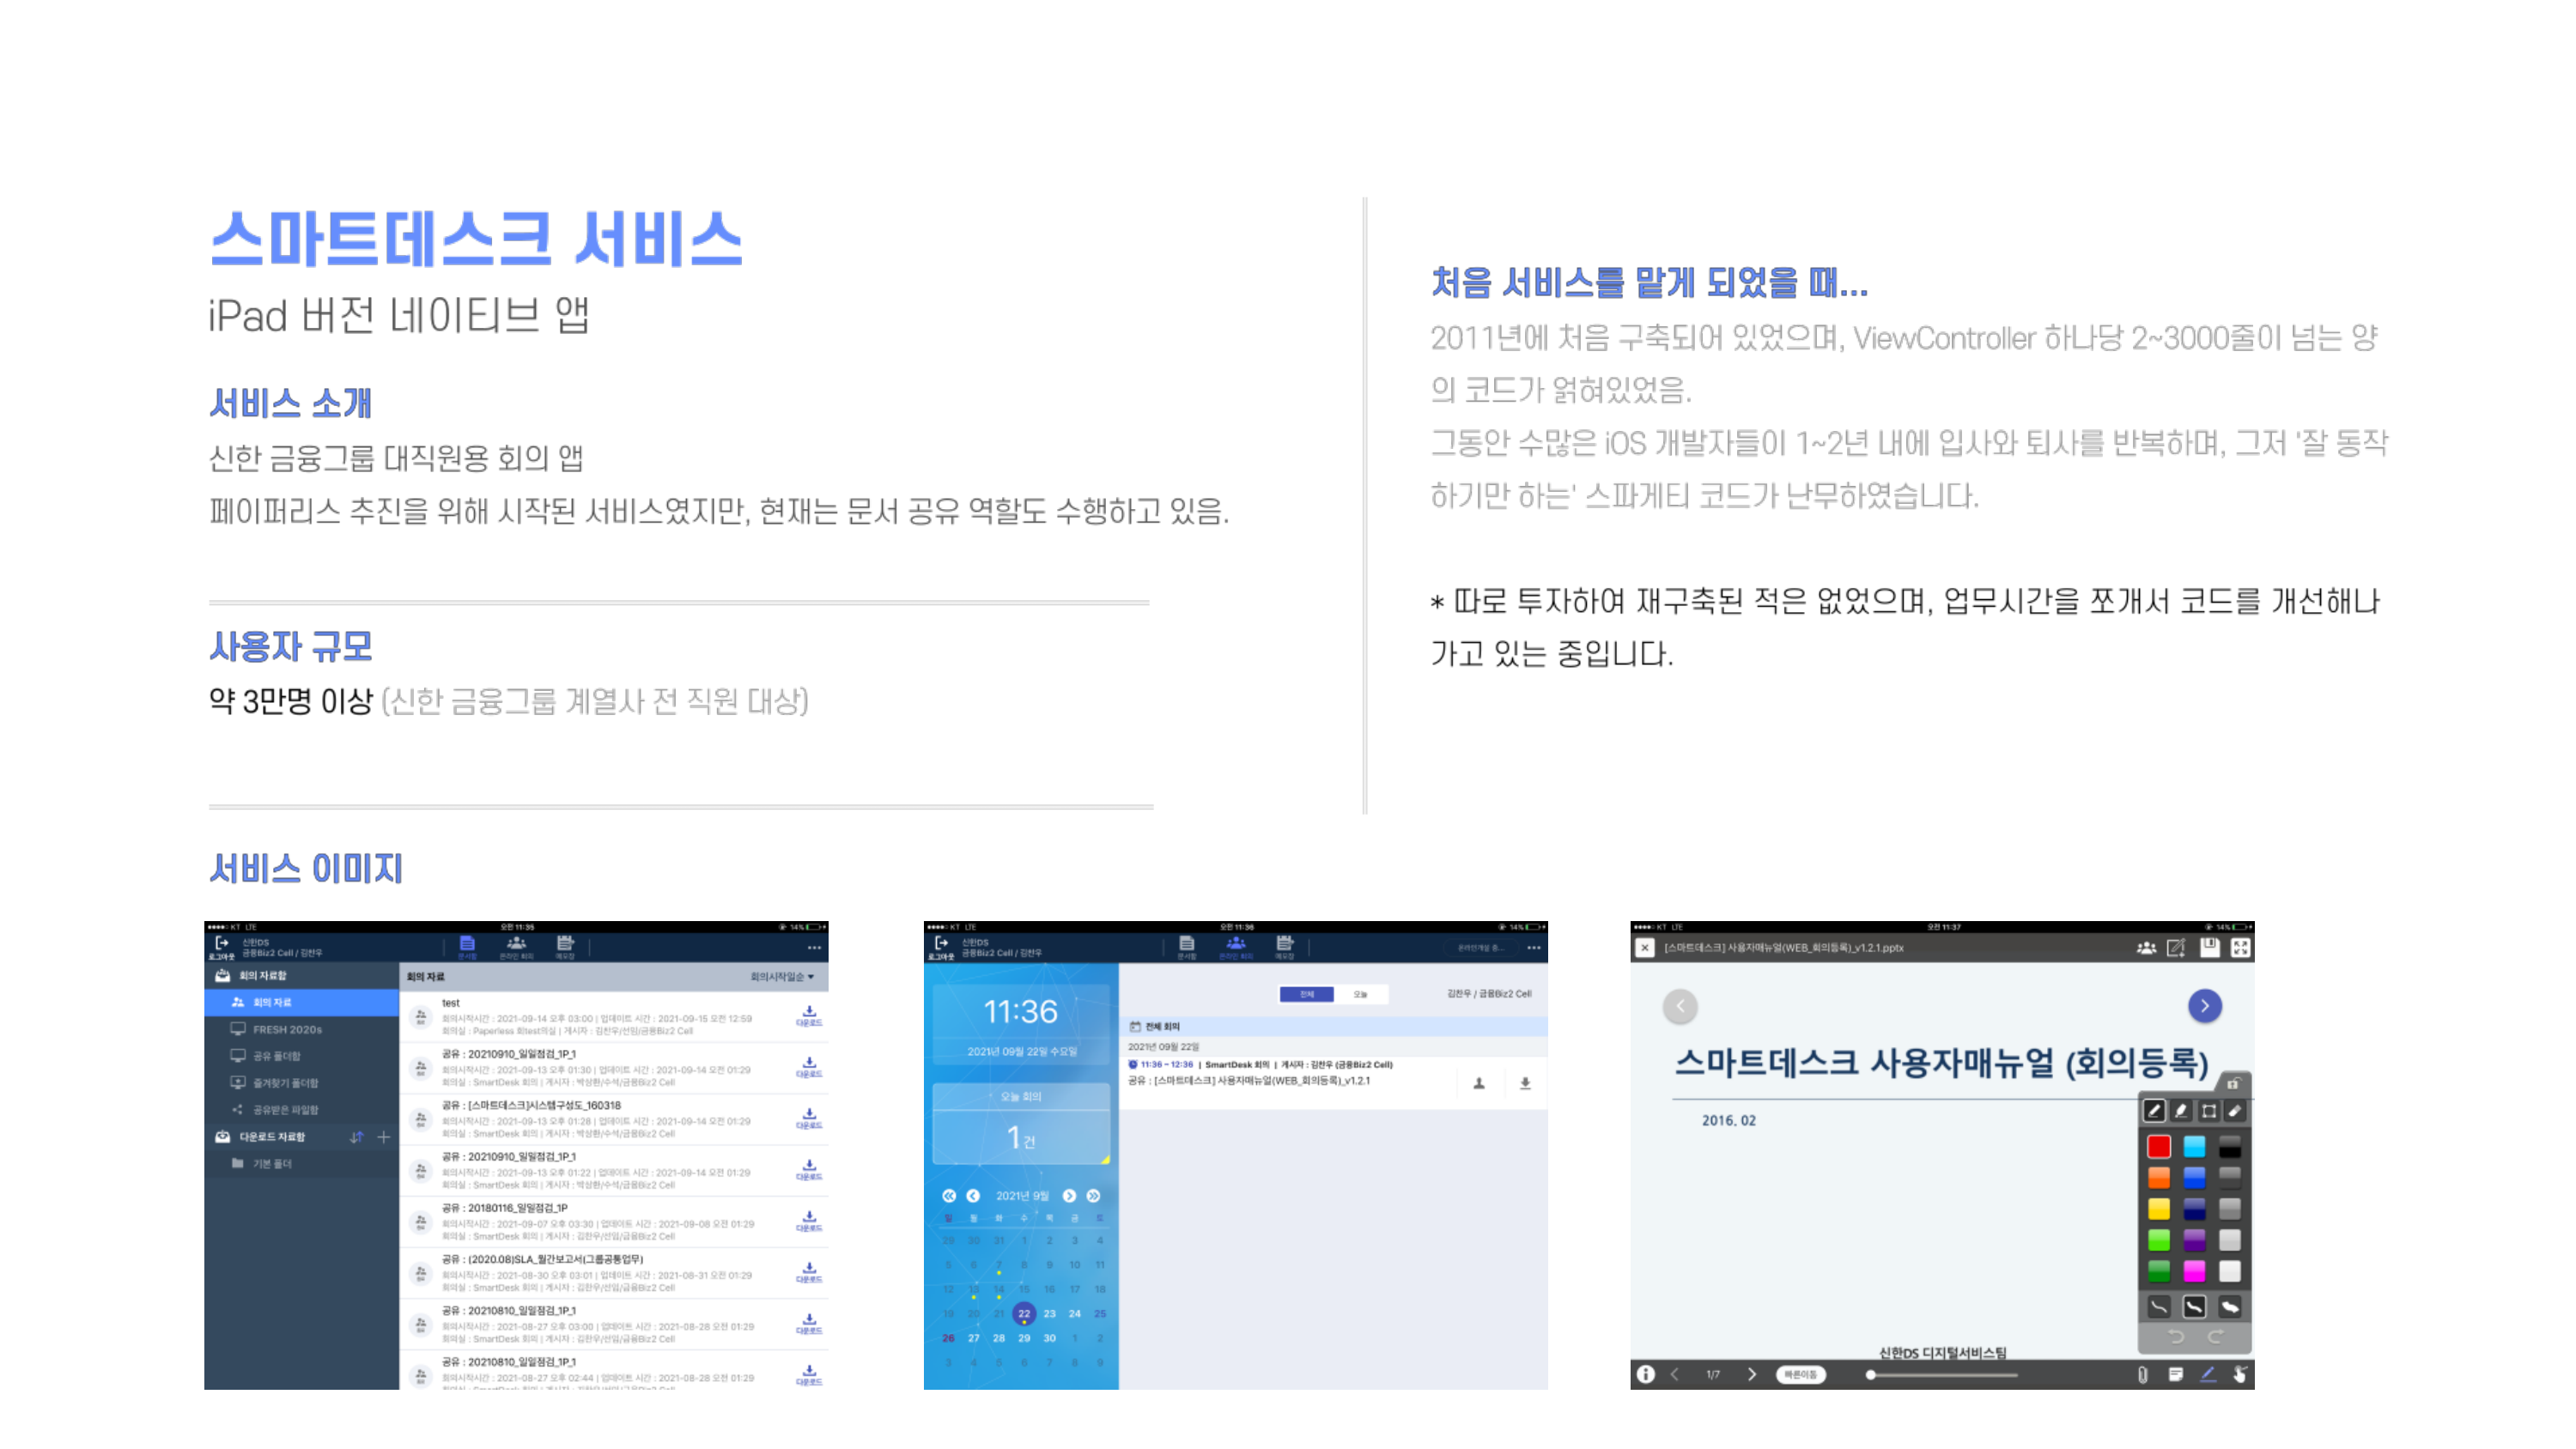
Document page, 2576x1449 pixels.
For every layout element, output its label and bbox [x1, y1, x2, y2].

picture [196, 610, 823, 743]
picture [1360, 512, 1370, 814]
picture [1418, 246, 2403, 694]
picture [1360, 197, 1370, 500]
text_box [924, 921, 1548, 1390]
text_box [209, 801, 1154, 813]
text_box [204, 921, 829, 1390]
text_box [1055, 500, 1674, 512]
text_box [209, 597, 1150, 609]
text_box [1630, 921, 2255, 1390]
picture [196, 187, 1248, 592]
picture [196, 833, 453, 940]
